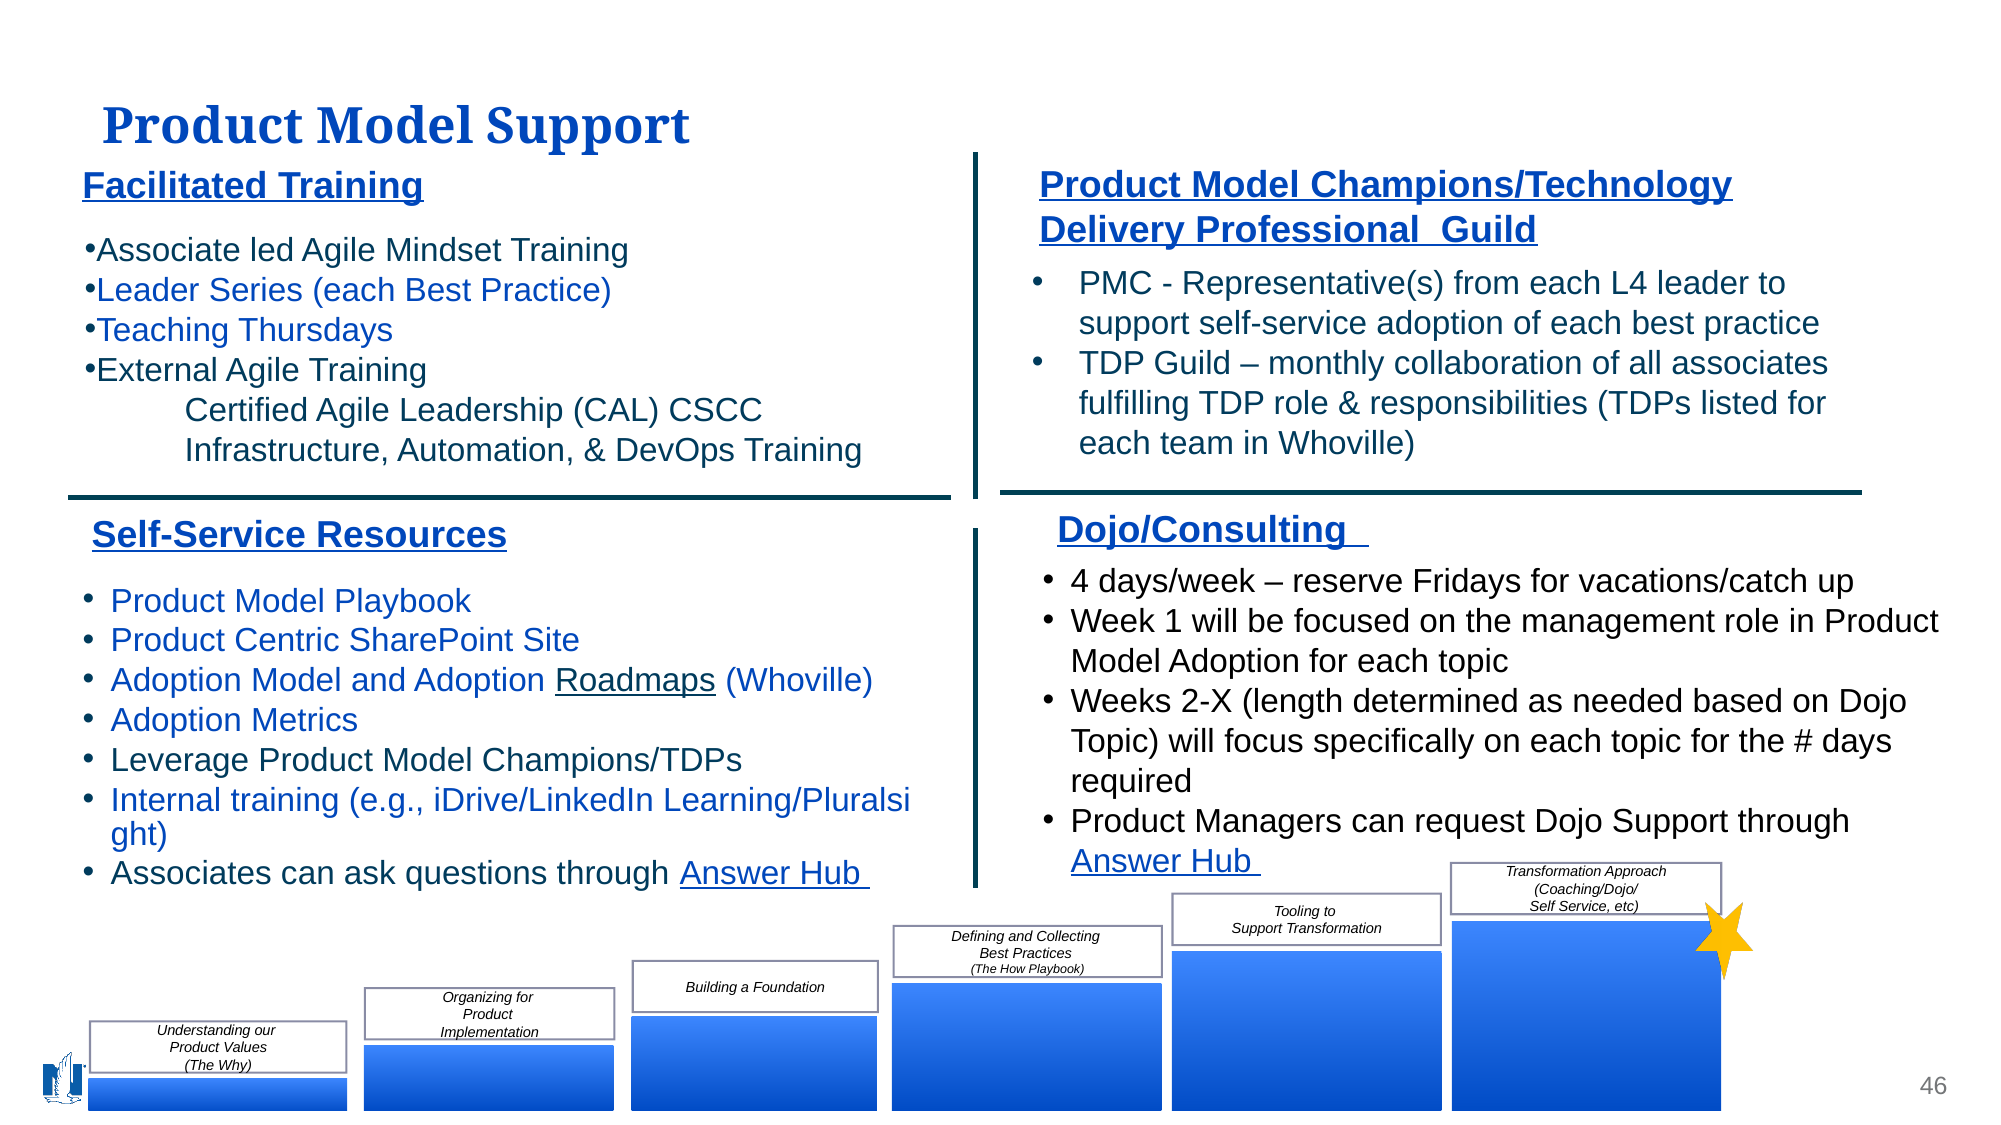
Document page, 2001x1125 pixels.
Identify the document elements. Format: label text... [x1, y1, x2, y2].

title Product Model Support [82, 90, 1918, 164]
text_box Product Model Champions/Technology Delivery Professional Guild [1024, 152, 1777, 258]
text_box Product Model Playbook Product Centric SharePoint Site Adoption Model and Adoption Roadmaps (Whoville) Adoption Metrics Leverage Product Model Champions/TDPs Internal training (e.g., iDrive/LinkedIn Learning/Pluralsight) Associates can ask questions through Answer Hub [67, 571, 935, 921]
text_box Understanding our Product Values (The Why) [89, 1020, 347, 1074]
text_box [1171, 951, 1442, 1111]
text_box [631, 1016, 877, 1111]
text_box 4 days/week – reserve Fridays for vacations/catch up Week 1 will be focused on the management role in Product Model Adoption for each topic Weeks 2-X (length determined as needed based on Dojo Topic) will focus specifically on each topic for the # days required Product Managers can request Dojo Support through Answer Hub [1027, 552, 1961, 887]
text_box Defining and Collecting Best Practices (The How Playbook) [893, 925, 1163, 978]
text_box Dojo/Consulting [1042, 497, 1860, 552]
text_box Facilitated Training [67, 153, 885, 214]
picture [1689, 894, 1759, 988]
text_box Organizing for Product Implementation [364, 987, 615, 1040]
text_box PMC - Representative(s) from each L4 leader to support self-service adoption of each best practice TDP Guild – monthly collaboration of all associates fulfilling TDP role & responsibilities (TDPs listed for each team in Whoville) [1016, 254, 1856, 469]
picture [43, 1052, 86, 1104]
text_box [363, 1045, 614, 1111]
text_box Self-Service Resources [76, 502, 894, 563]
text_box Associate led Agile Mindset Training Leader Series (each Best Practice) Teaching Thursdays External Agile Training Certified Agile Leadership (CAL) CSCC Infrastructure, Automation, & DevOps Training [69, 220, 958, 476]
text_box [88, 1078, 348, 1111]
text_box Transformation Approach (Coaching/Dojo/ Self Service, etc) [1450, 862, 1722, 915]
text_box Tooling to Support Transformation [1171, 893, 1442, 946]
text_box [891, 983, 1162, 1111]
text_box Building a Foundation [632, 960, 879, 1013]
slide_number 46 [1822, 1073, 1948, 1105]
text_box [1451, 921, 1722, 1111]
